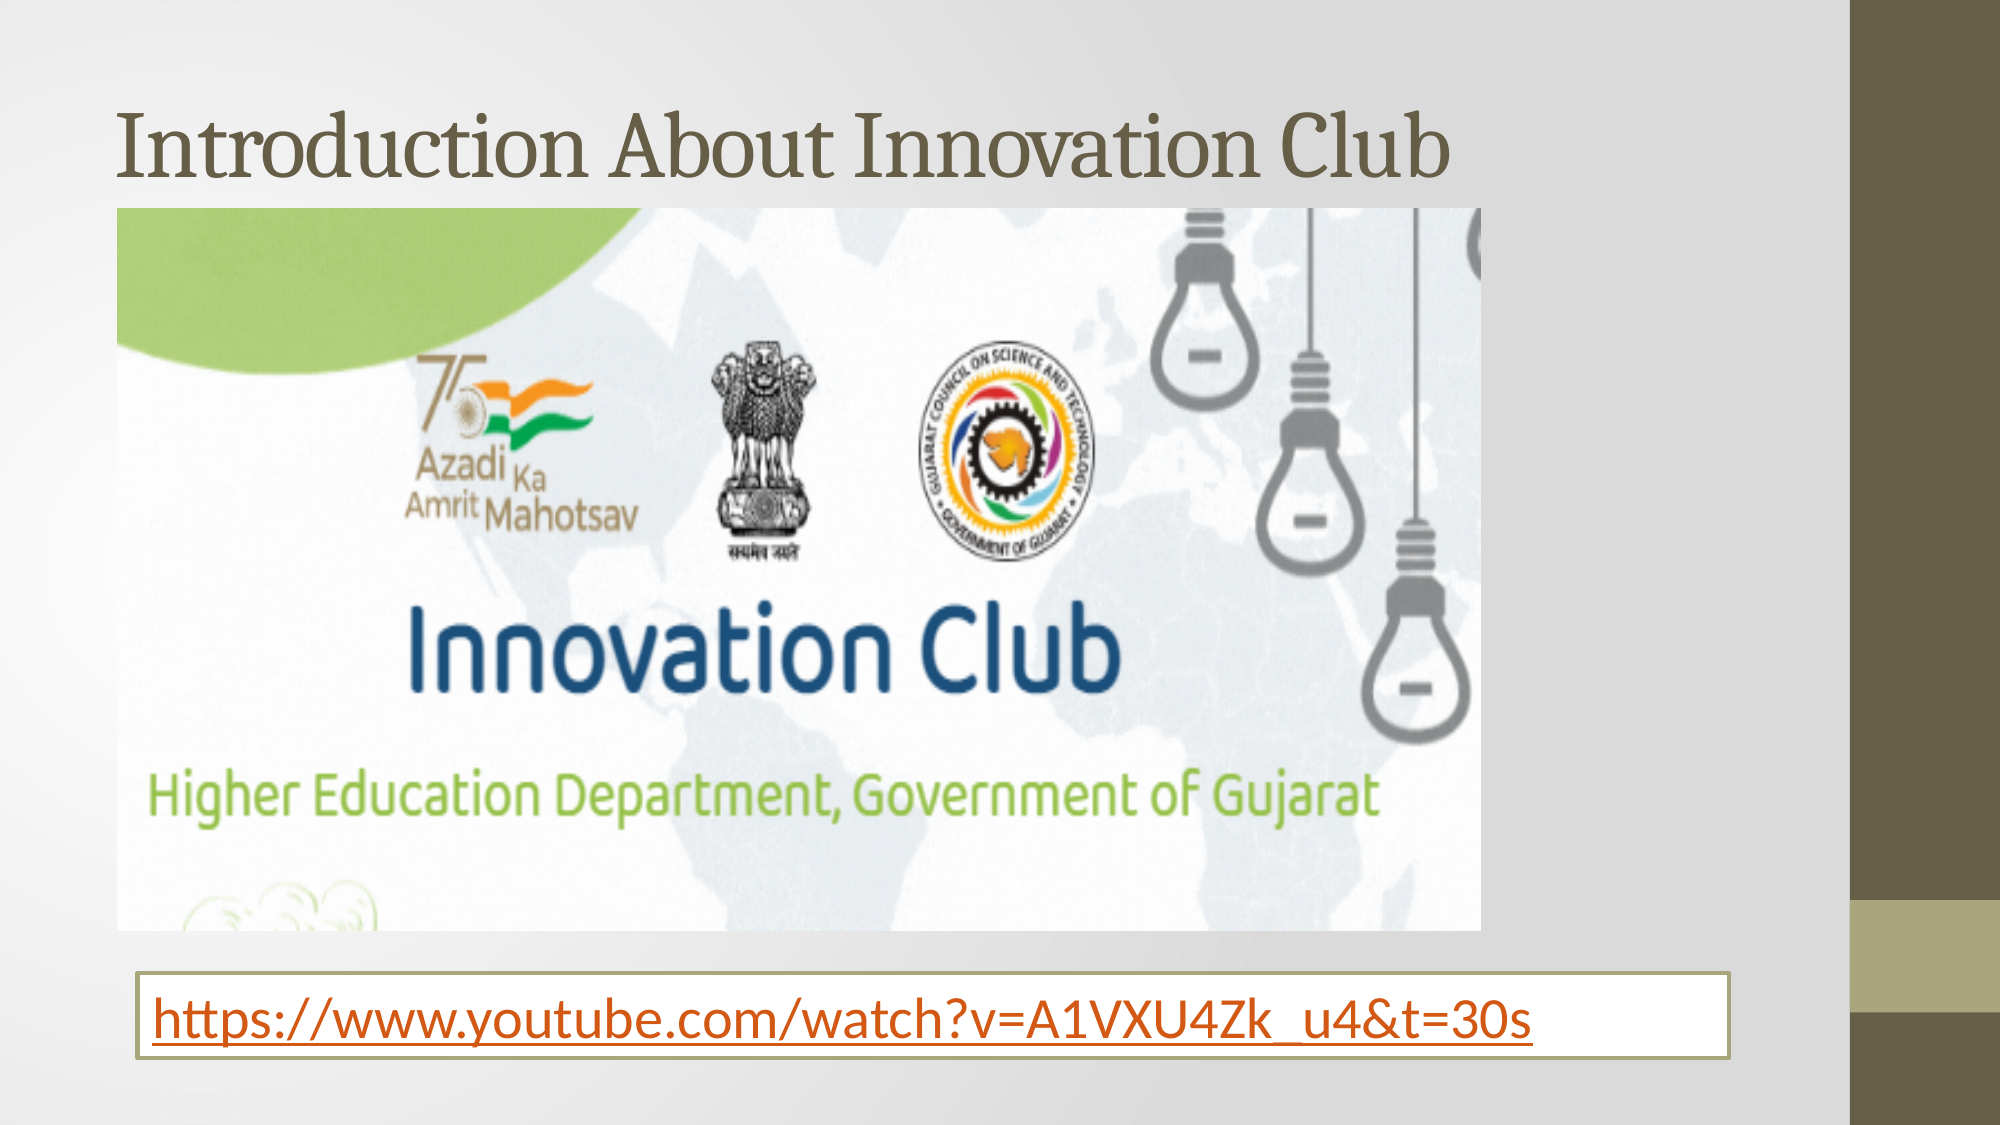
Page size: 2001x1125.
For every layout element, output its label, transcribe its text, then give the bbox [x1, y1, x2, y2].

title Introduction About Innovation Club [99, 45, 1767, 233]
text_box https://www.youtube.com/watch?v=A1VXU4Zk_u4&t=30s [135, 971, 1731, 1060]
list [116, 208, 1482, 931]
